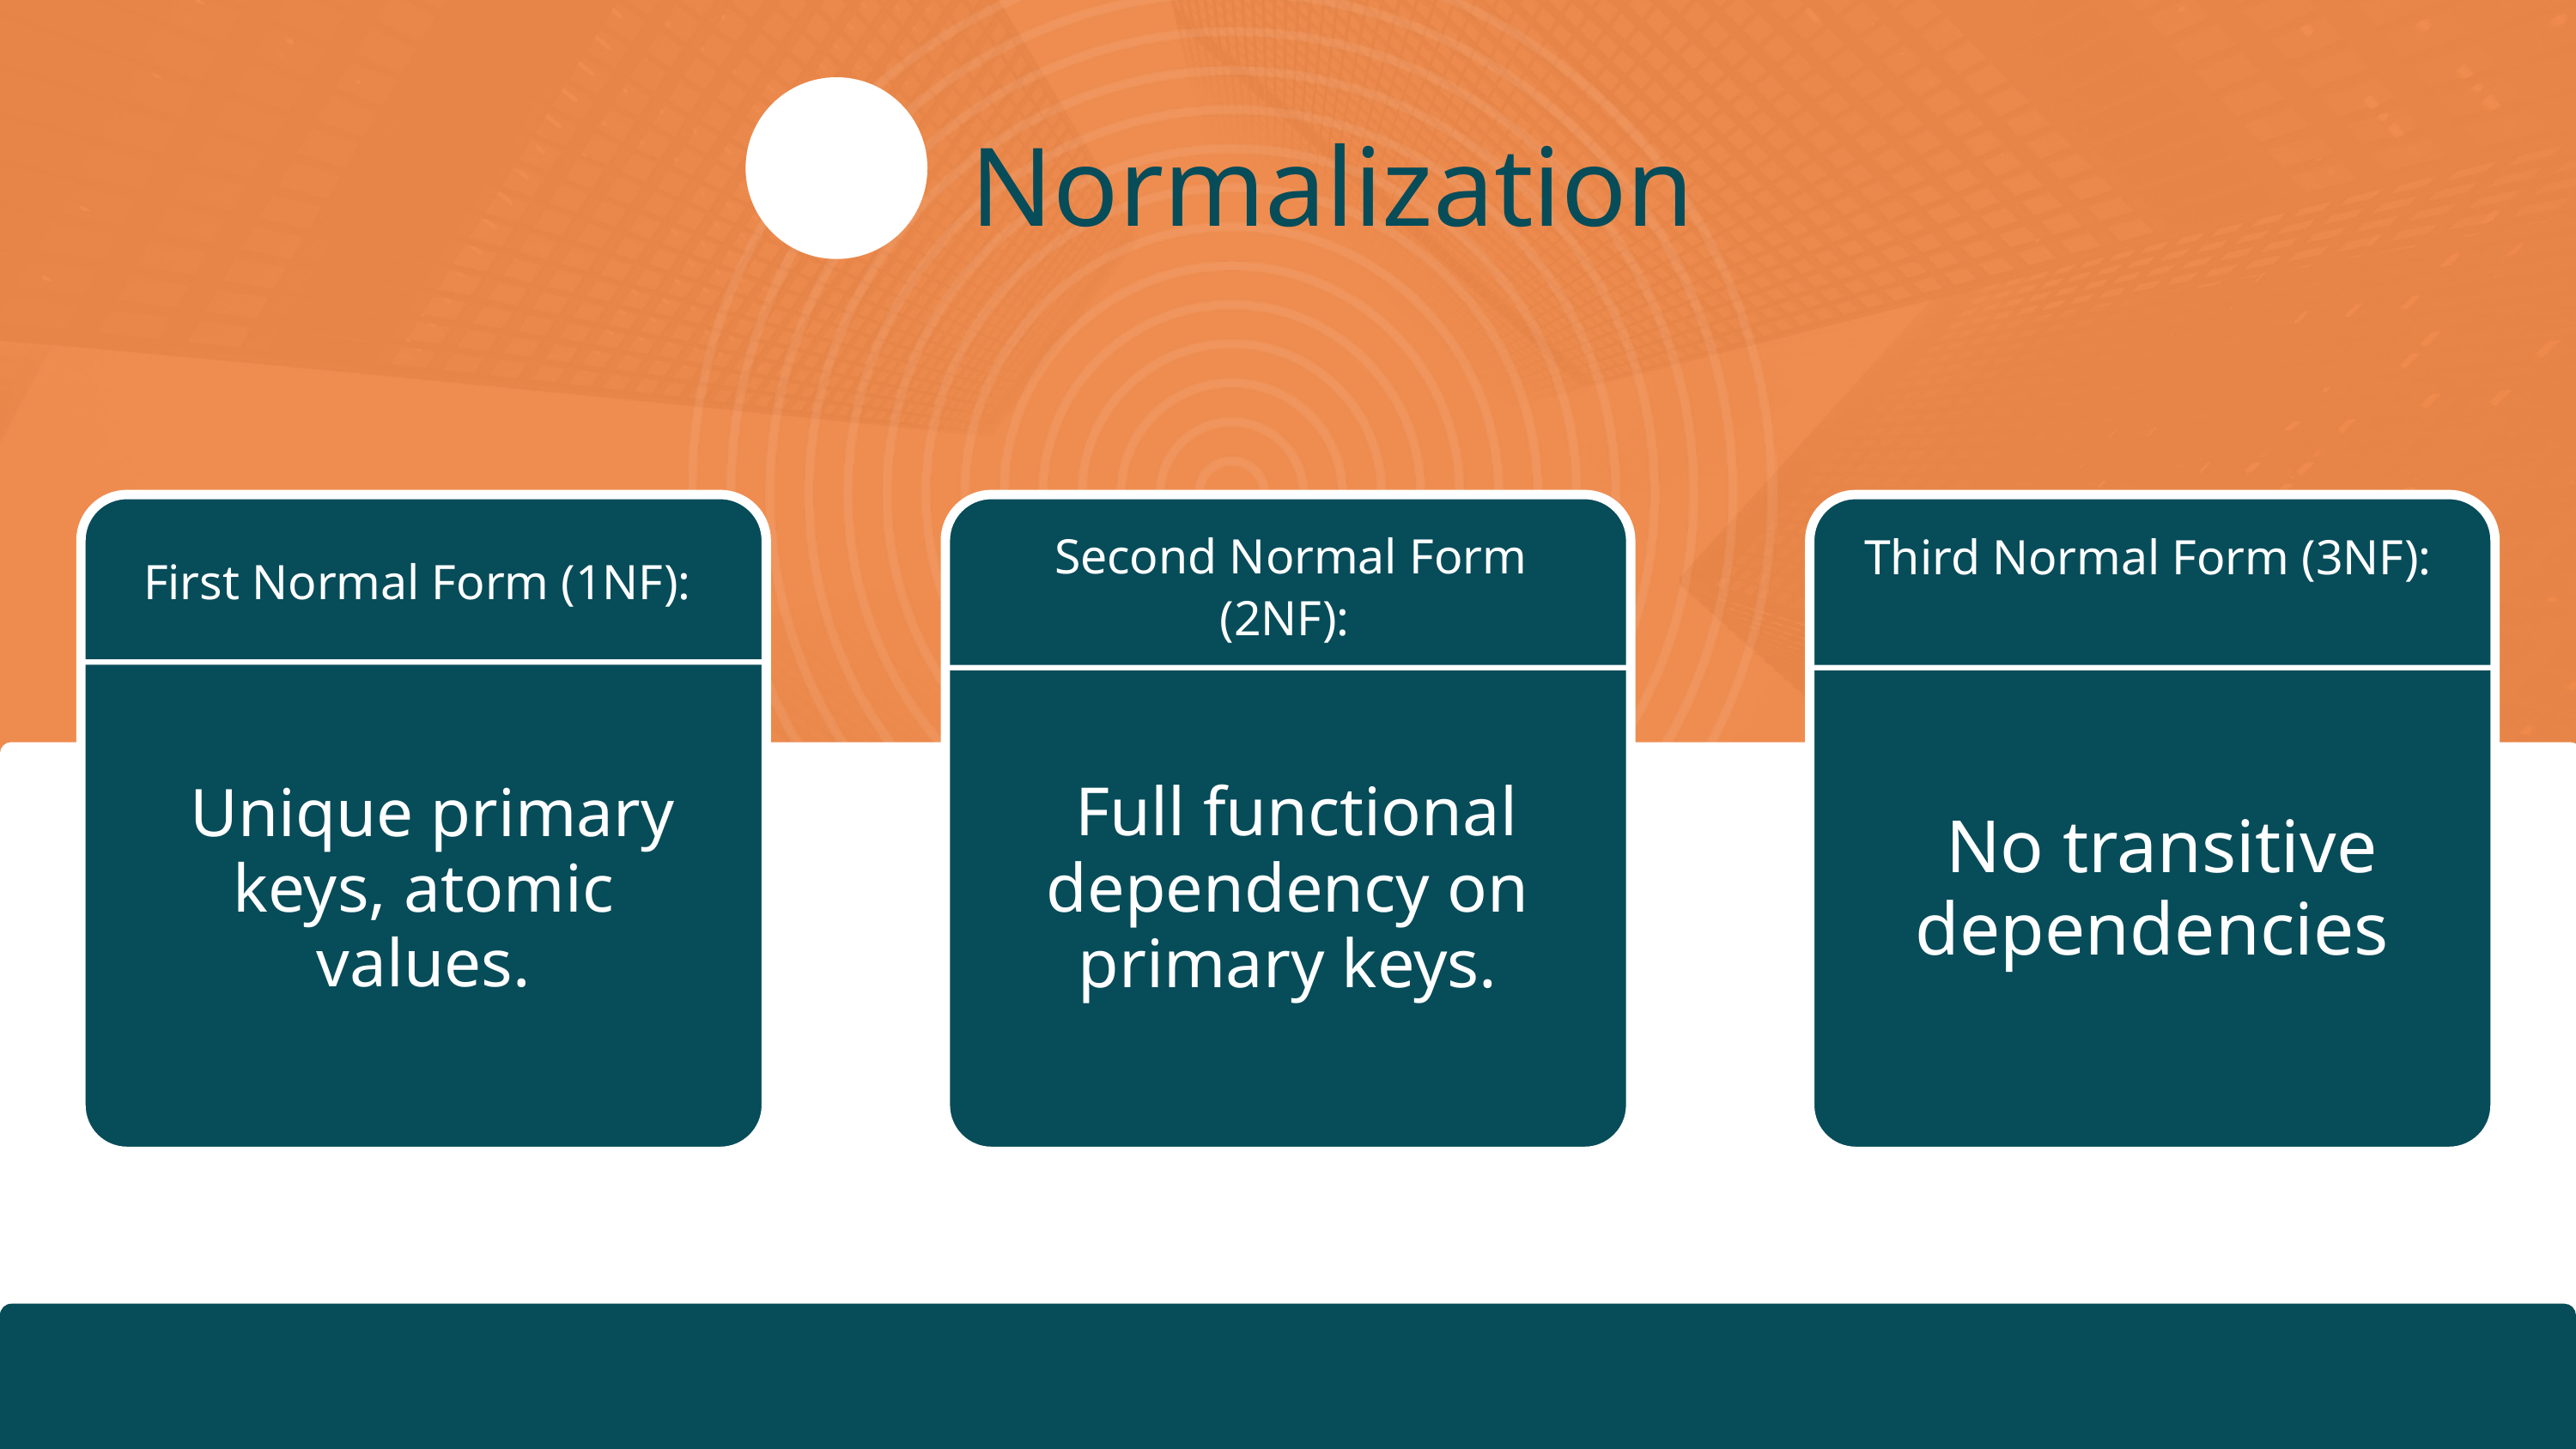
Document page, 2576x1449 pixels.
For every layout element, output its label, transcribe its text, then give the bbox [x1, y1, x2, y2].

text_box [80, 494, 767, 1152]
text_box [0, 742, 2576, 1302]
text_box [688, 0, 1777, 738]
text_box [1809, 494, 2495, 1152]
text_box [945, 494, 1631, 1152]
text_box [0, 1303, 2576, 1449]
text_box Normalization [932, 129, 1856, 248]
text_box [0, 0, 688, 738]
text_box [1777, 0, 2576, 738]
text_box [745, 76, 928, 259]
